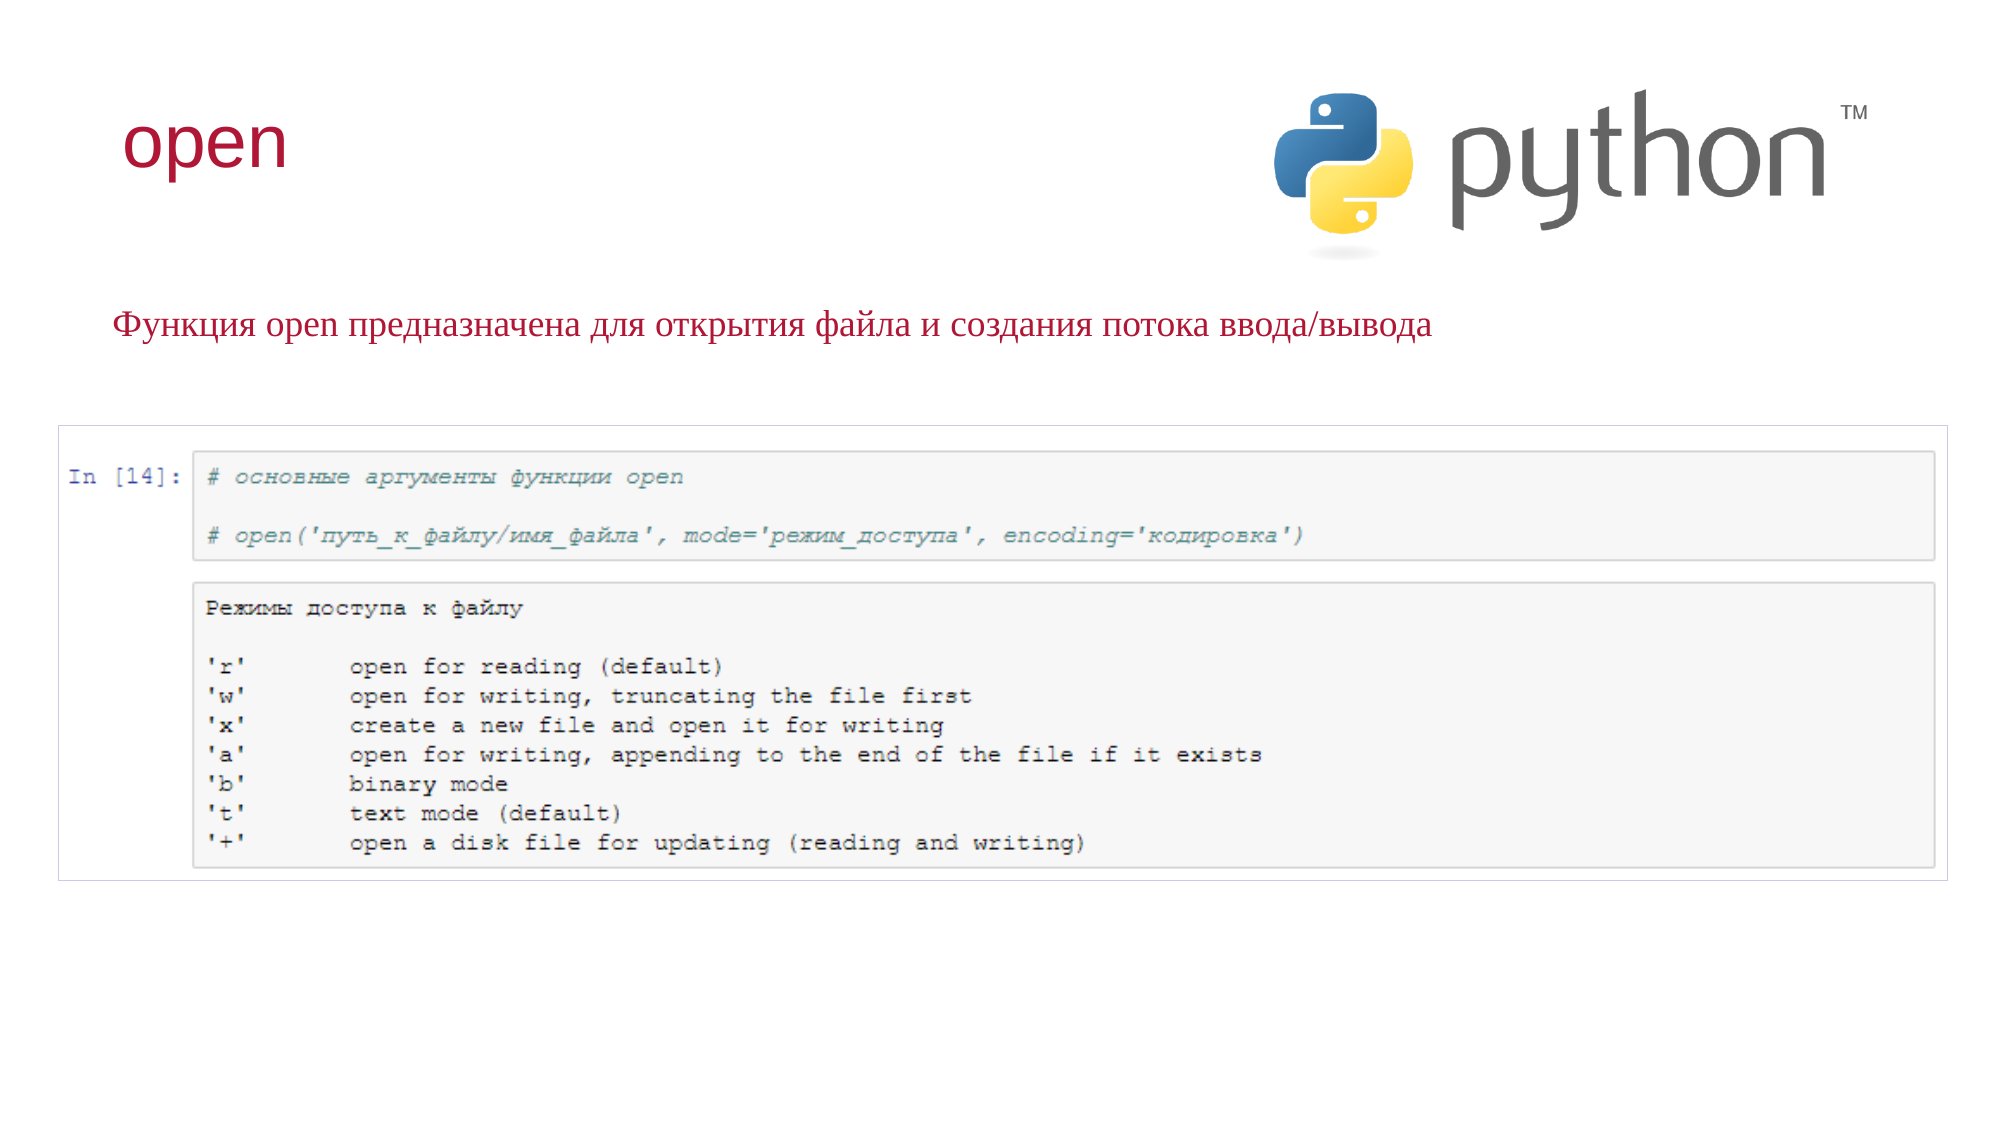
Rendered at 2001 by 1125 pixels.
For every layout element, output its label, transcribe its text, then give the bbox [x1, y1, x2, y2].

picture [58, 424, 1948, 881]
text_box Функция open предназначена для открытия файла и создания потока ввода/вывода [97, 291, 1708, 397]
text_box open [107, 85, 305, 190]
picture [1267, 85, 1874, 266]
